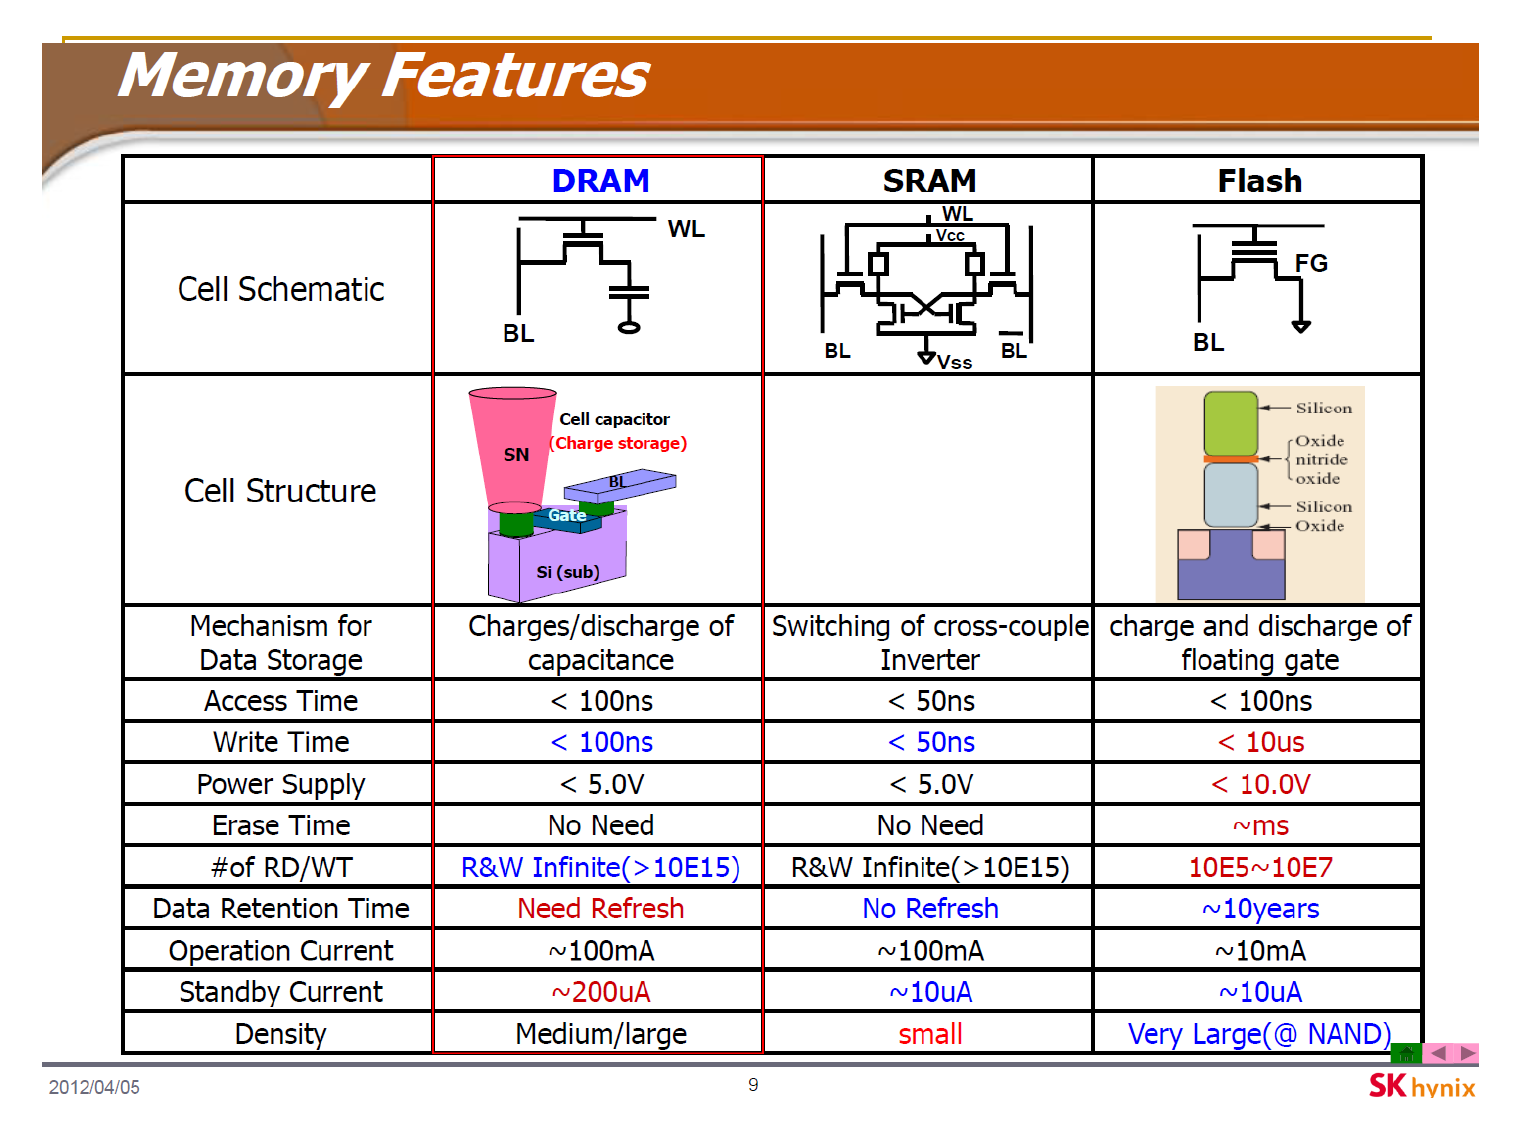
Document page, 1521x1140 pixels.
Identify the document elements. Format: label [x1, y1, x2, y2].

picture [42, 42, 1479, 1098]
